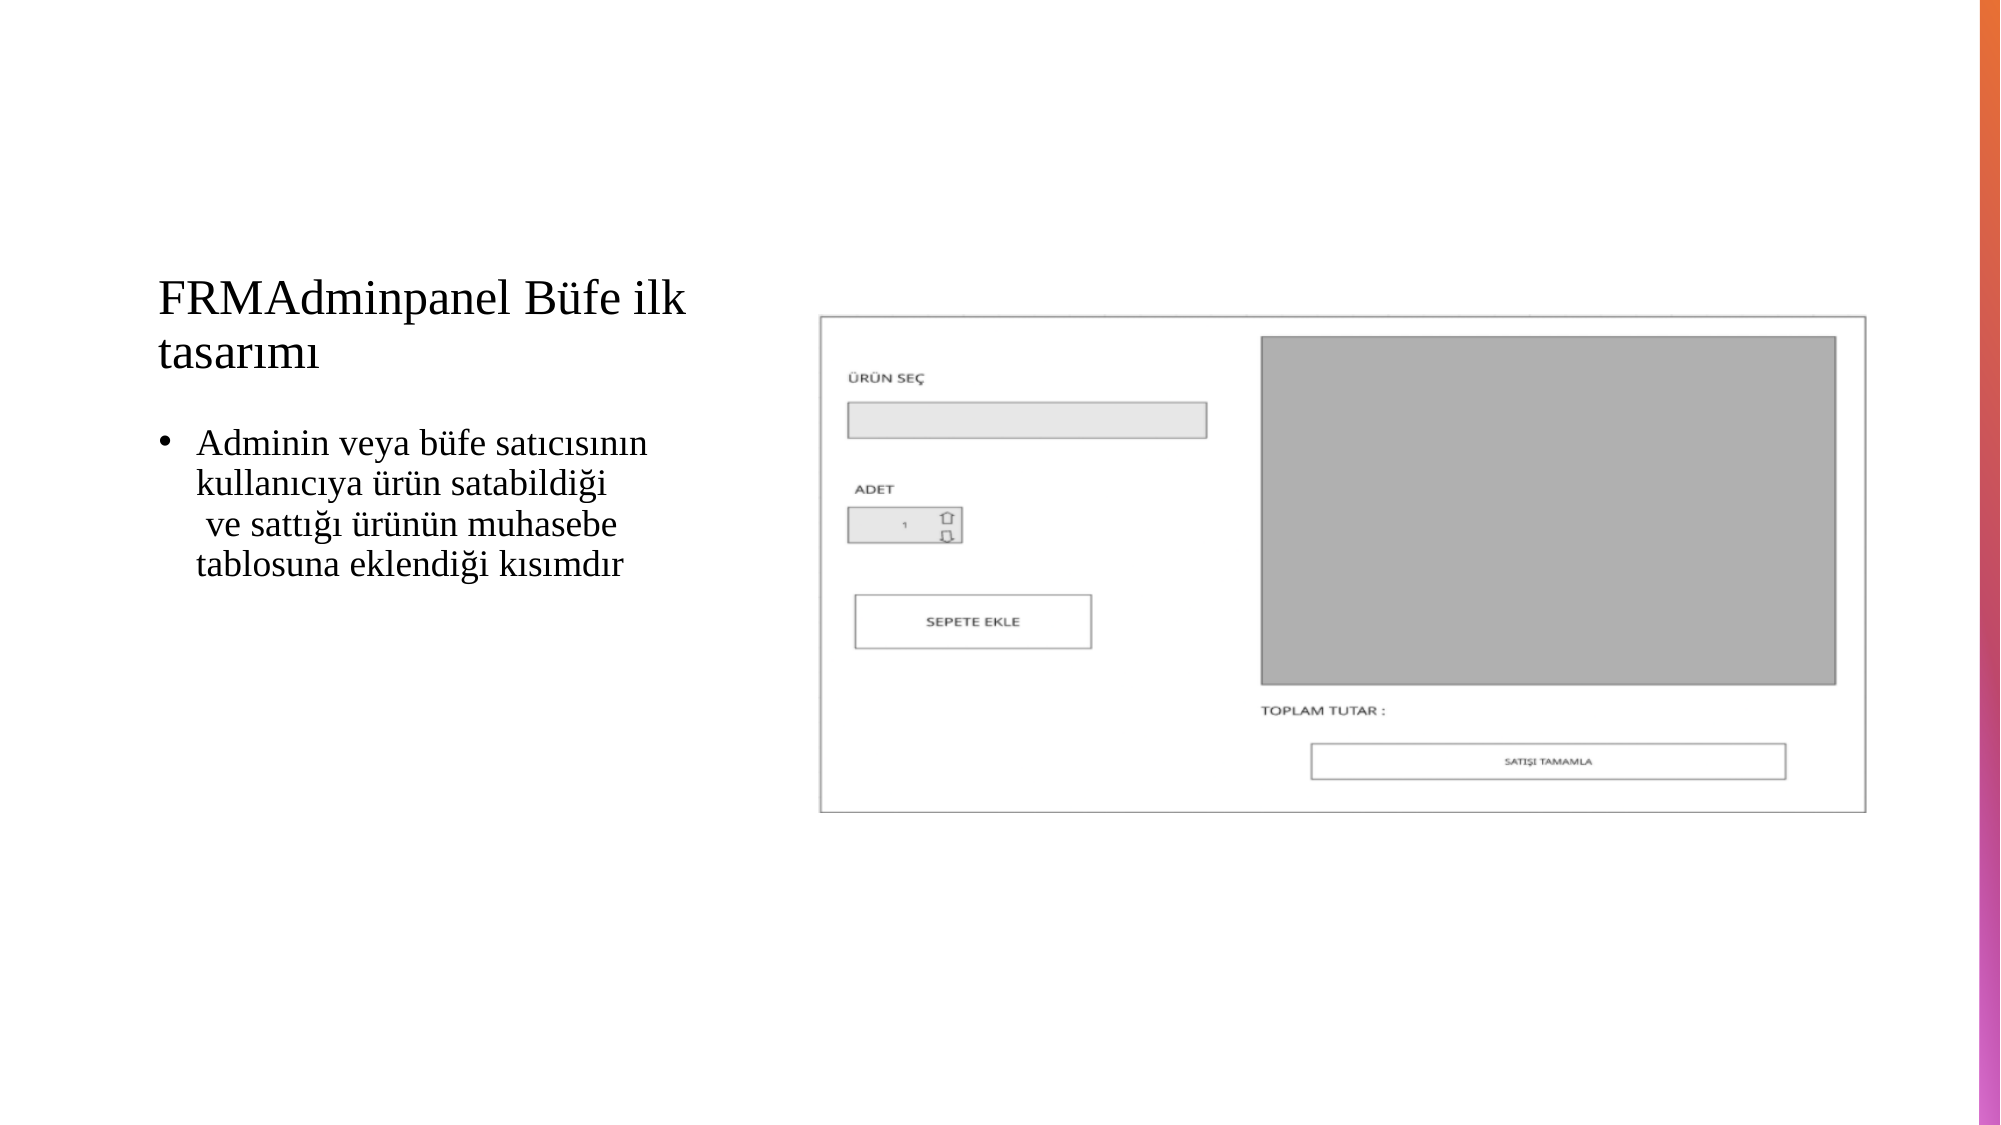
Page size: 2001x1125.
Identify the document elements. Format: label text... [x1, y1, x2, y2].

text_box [1979, 0, 2000, 1125]
list Adminin veya büfe satıcısının kullanıcıya ürün satabildiği ve sattığı ürünün muhasebe tablosuna eklendiği kısımdır [143, 415, 711, 982]
title FRMAdminpanel Büfe ilk tasarımı [143, 121, 711, 387]
picture [817, 313, 1867, 813]
